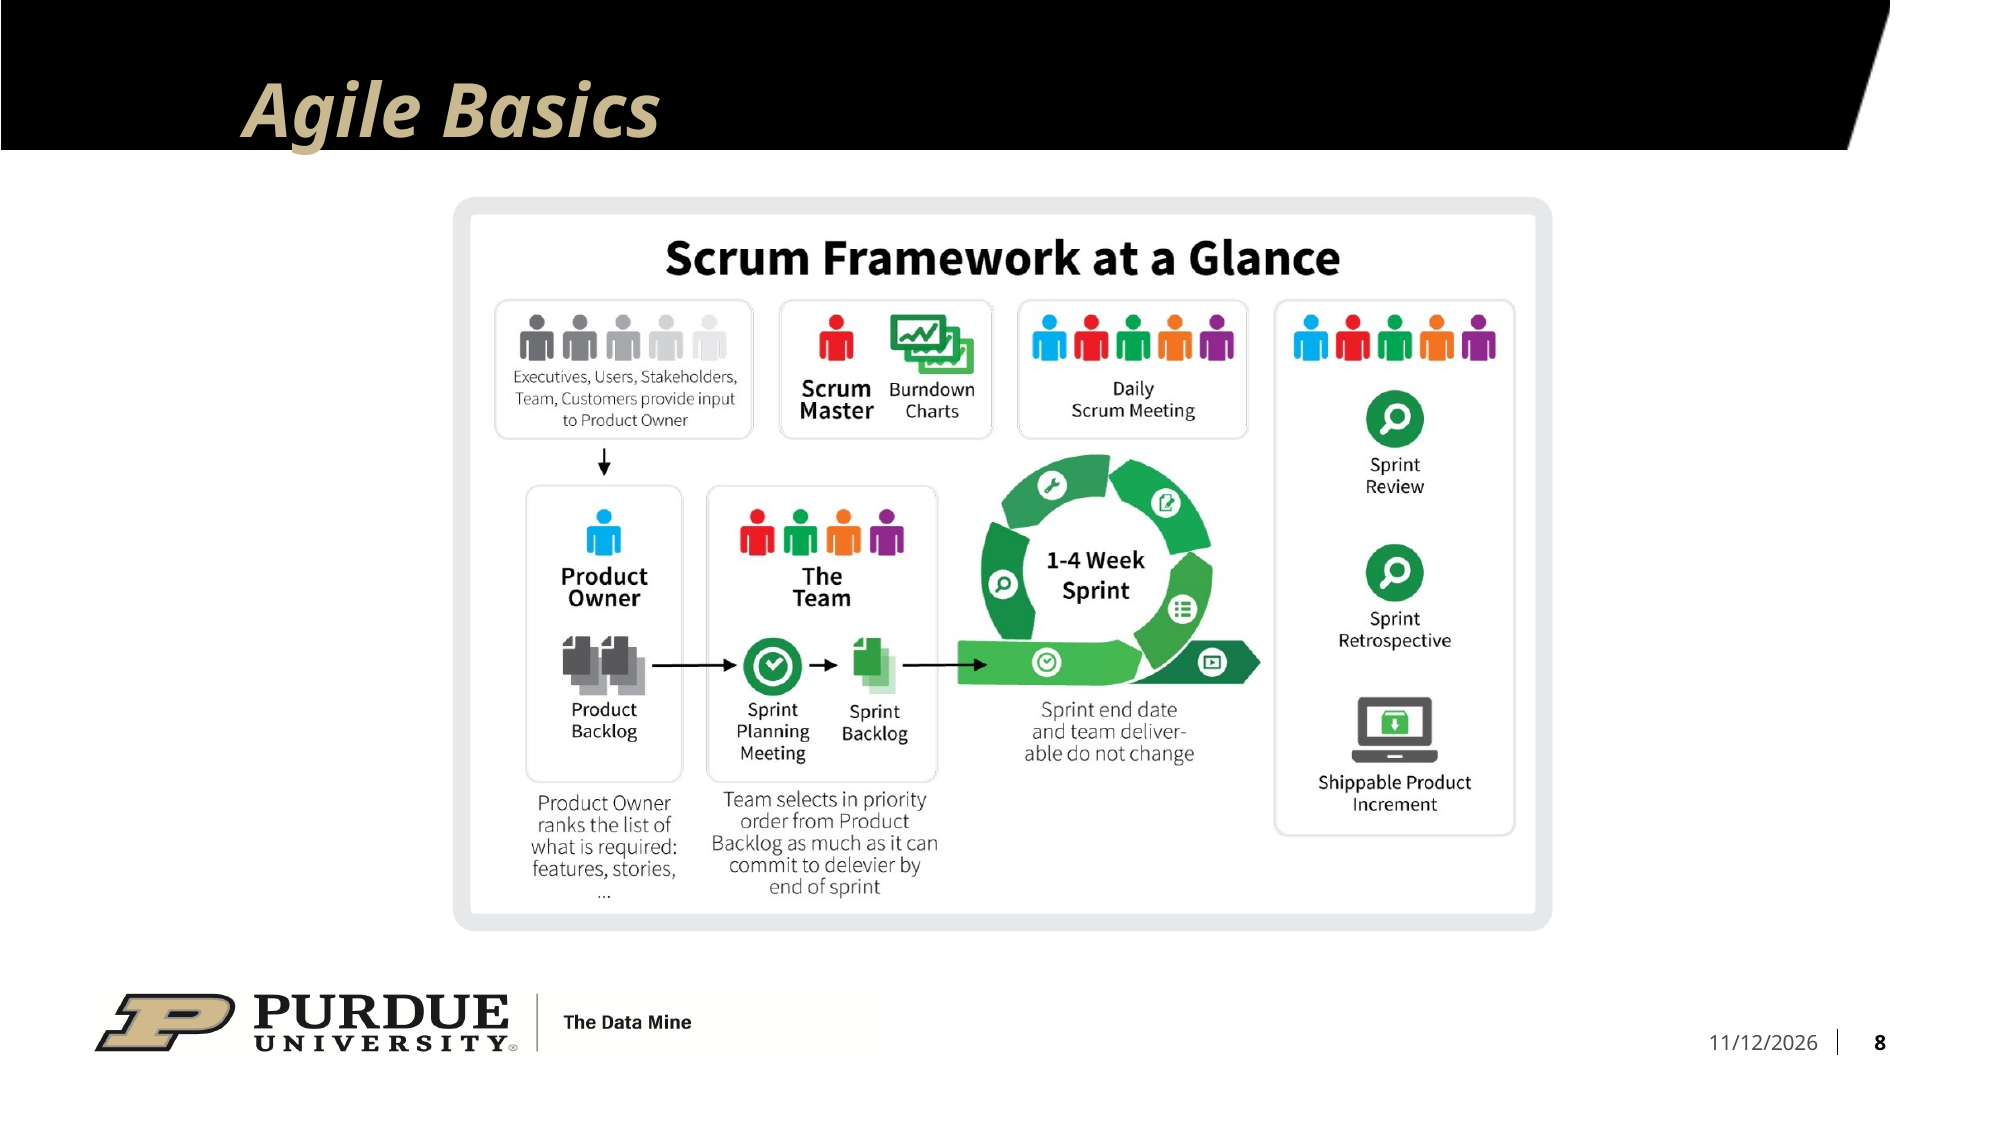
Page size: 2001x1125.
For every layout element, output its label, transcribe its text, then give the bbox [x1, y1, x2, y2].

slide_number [1662, 1017, 1834, 1071]
slide_number 8 [1840, 1013, 1921, 1074]
picture [451, 191, 1553, 934]
picture [94, 991, 881, 1055]
title Agile Basics [241, 70, 1762, 160]
